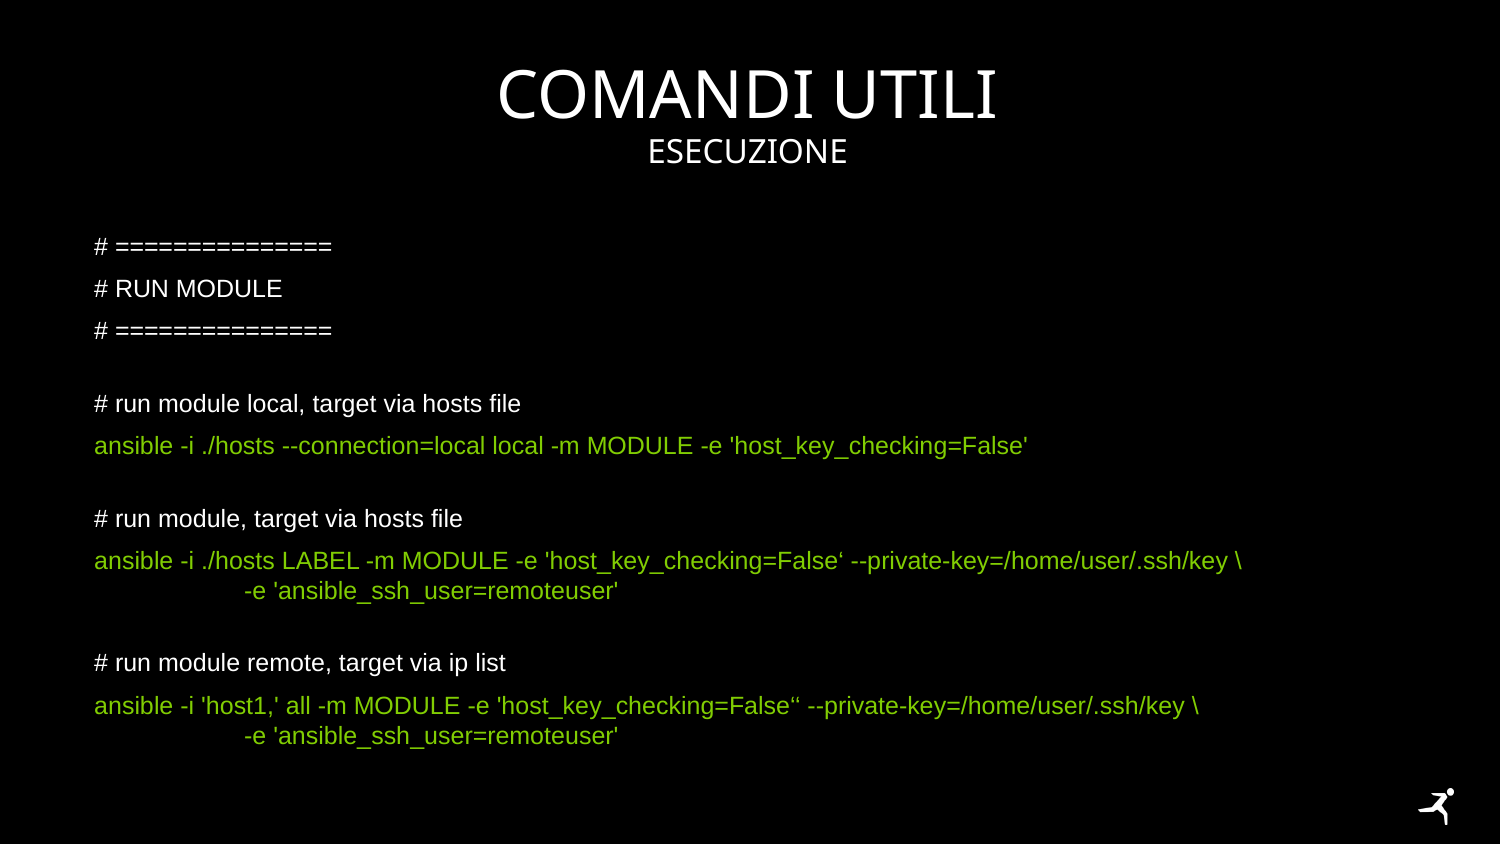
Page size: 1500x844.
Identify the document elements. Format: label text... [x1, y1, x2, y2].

picture [1418, 788, 1454, 825]
subtitle ESECUZIONE [94, 123, 1402, 178]
title Comandi utili [94, 66, 1402, 111]
list # =============== # RUN MODULE # =============== # run module local, target via hosts file ansible -i ./hosts --connection=local local -m MODULE -e 'host_key_checking=False' # run module, target via hosts file ansible -i ./hosts LABEL -m MODULE -e 'host_key_checking=False‘ --private-key=/home/user/.ssh/key \ -e 'ansible_ssh_user=remoteuser' # run module remote, target via ip list ansible -i 'host1,' all -m MODULE -e 'host_key_checking=False‘‘ --private-key=/home/user/.ssh/key \ -e 'ansible_ssh_user=remoteuser' [94, 229, 1402, 775]
